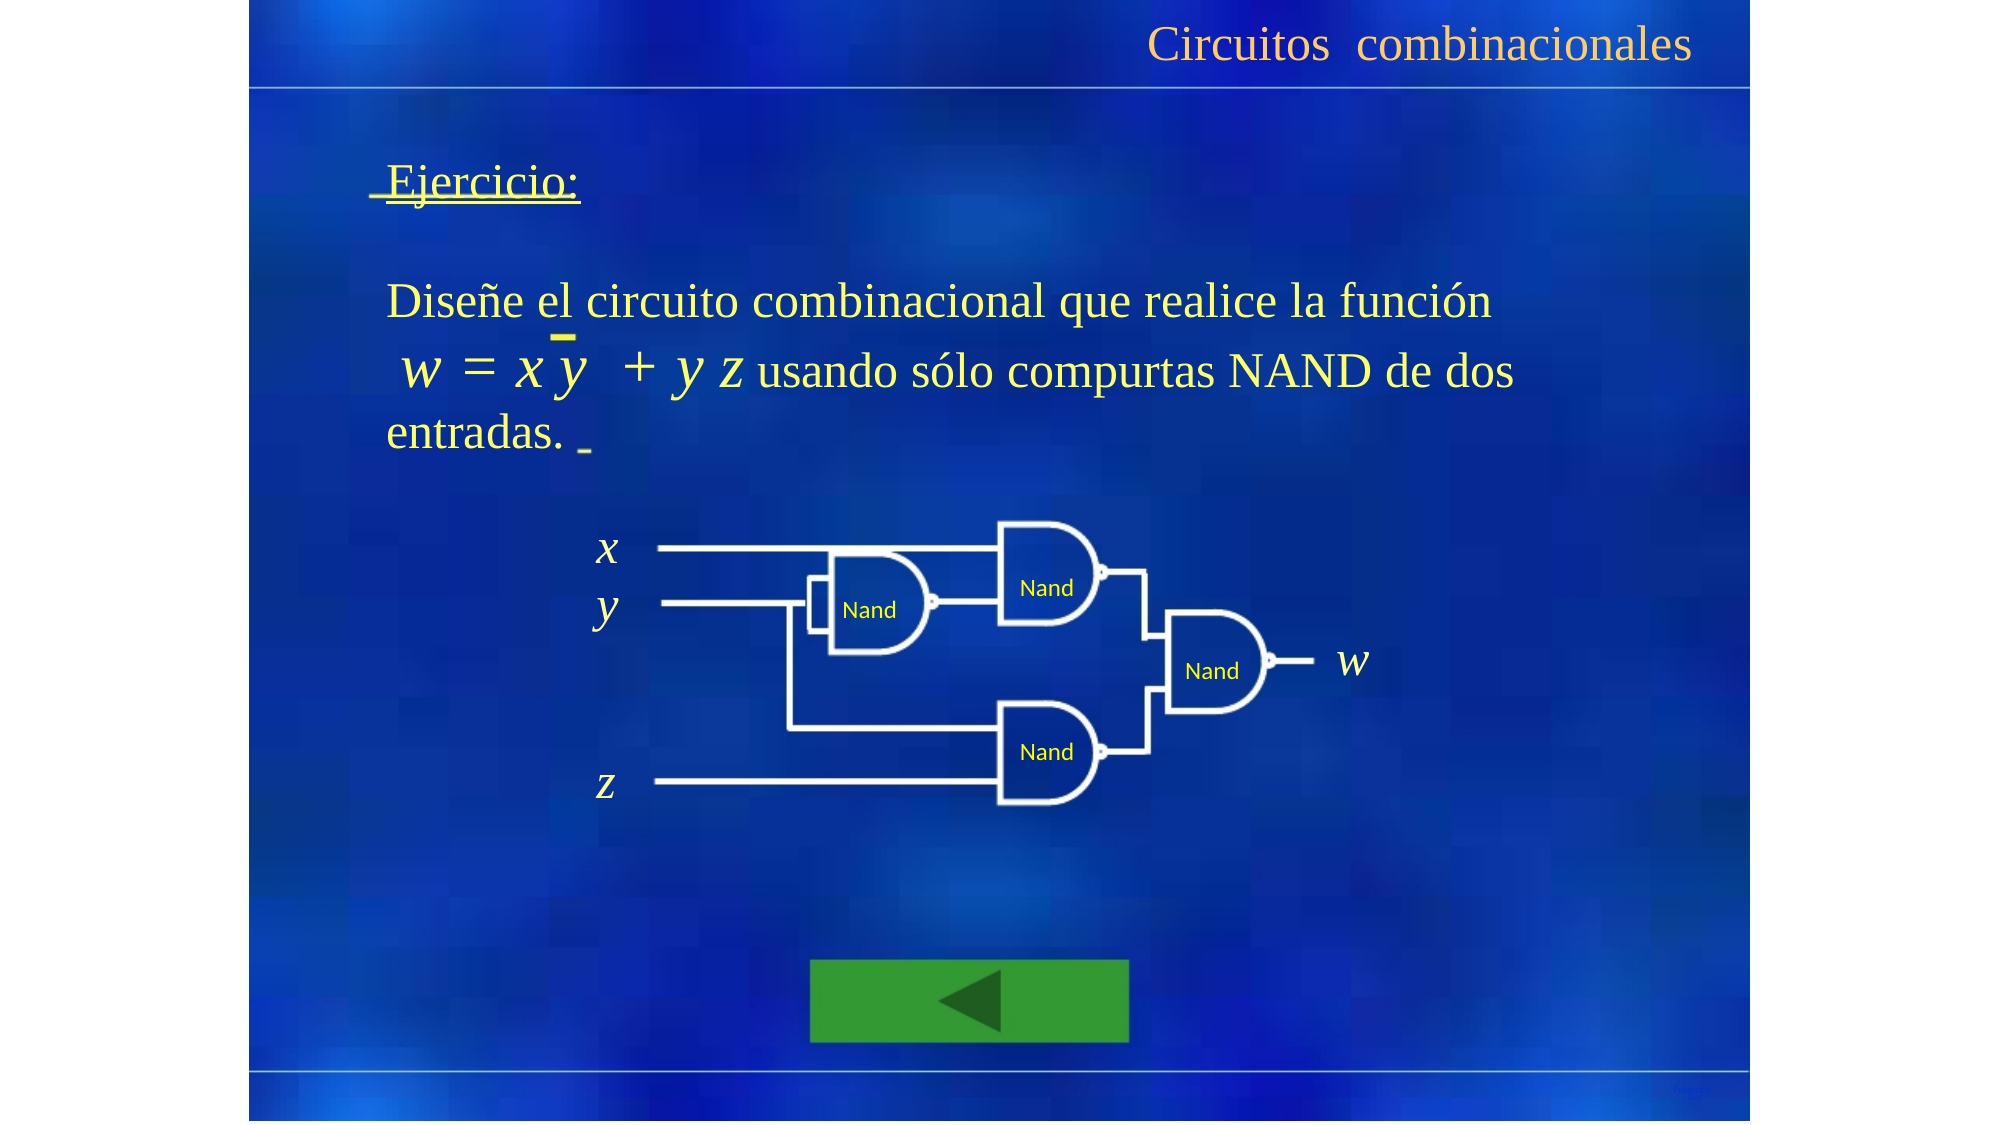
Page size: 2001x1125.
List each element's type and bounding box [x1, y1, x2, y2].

picture [249, 0, 1750, 1121]
